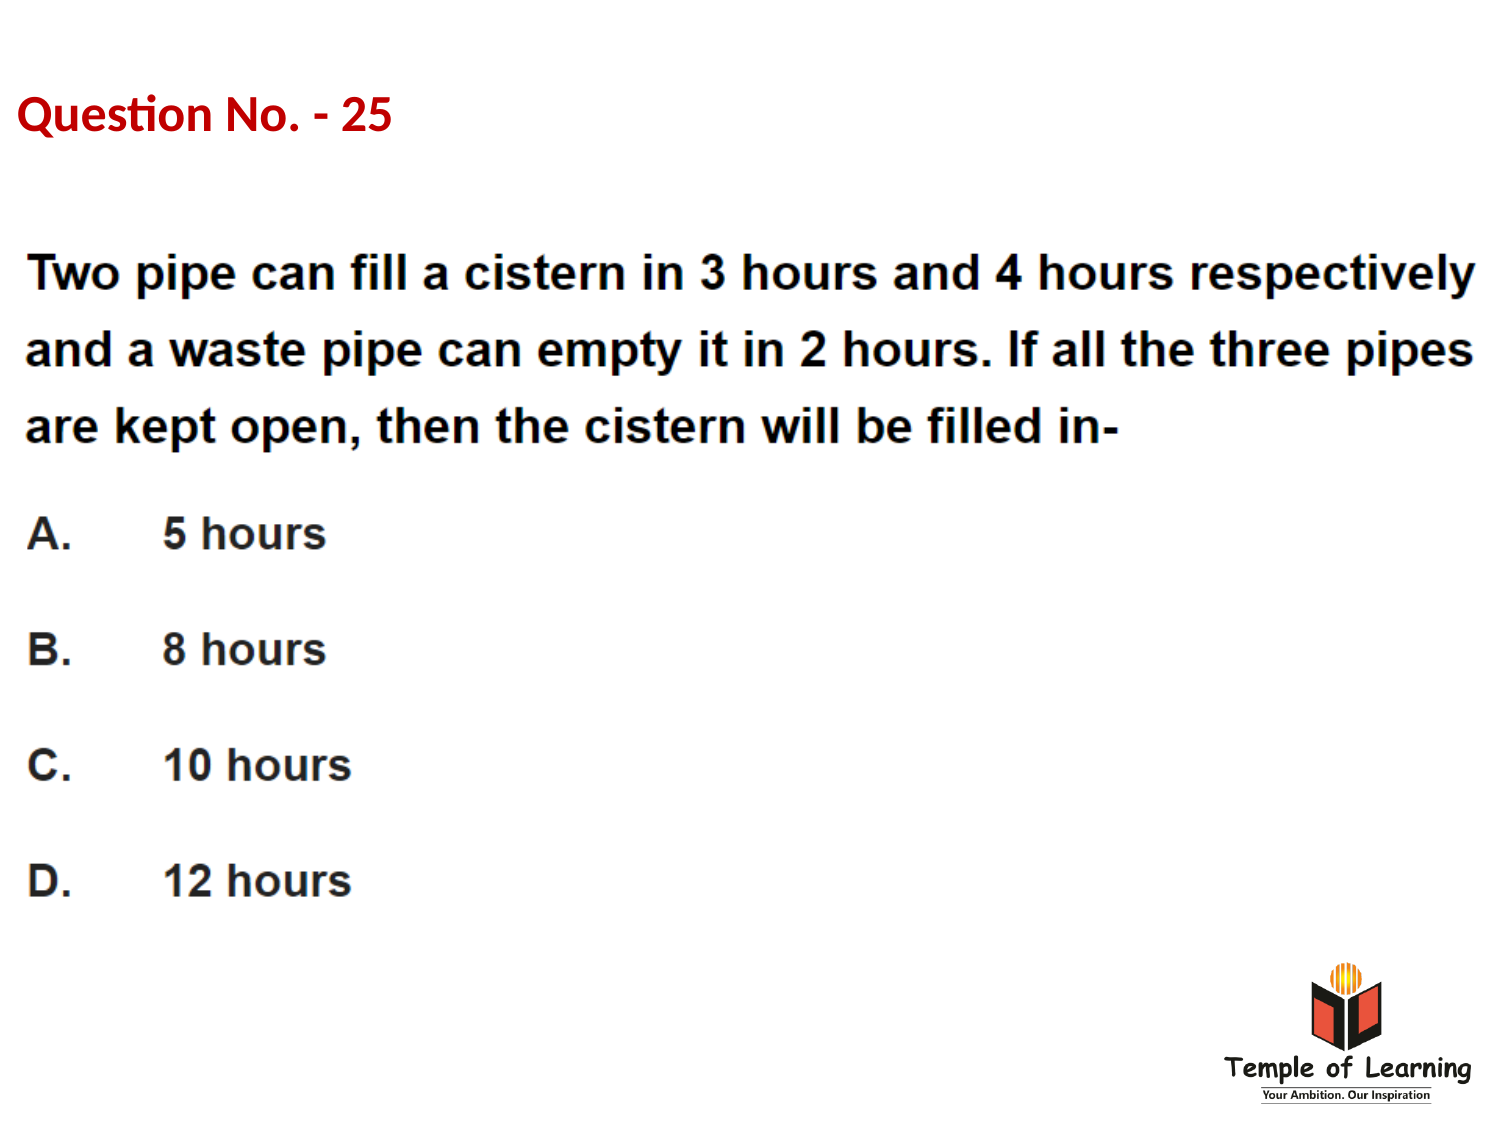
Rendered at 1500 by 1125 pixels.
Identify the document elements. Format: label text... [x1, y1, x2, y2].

picture [12, 229, 1488, 926]
picture [1224, 962, 1471, 1104]
text_box Question No. - 25 [2, 71, 409, 149]
